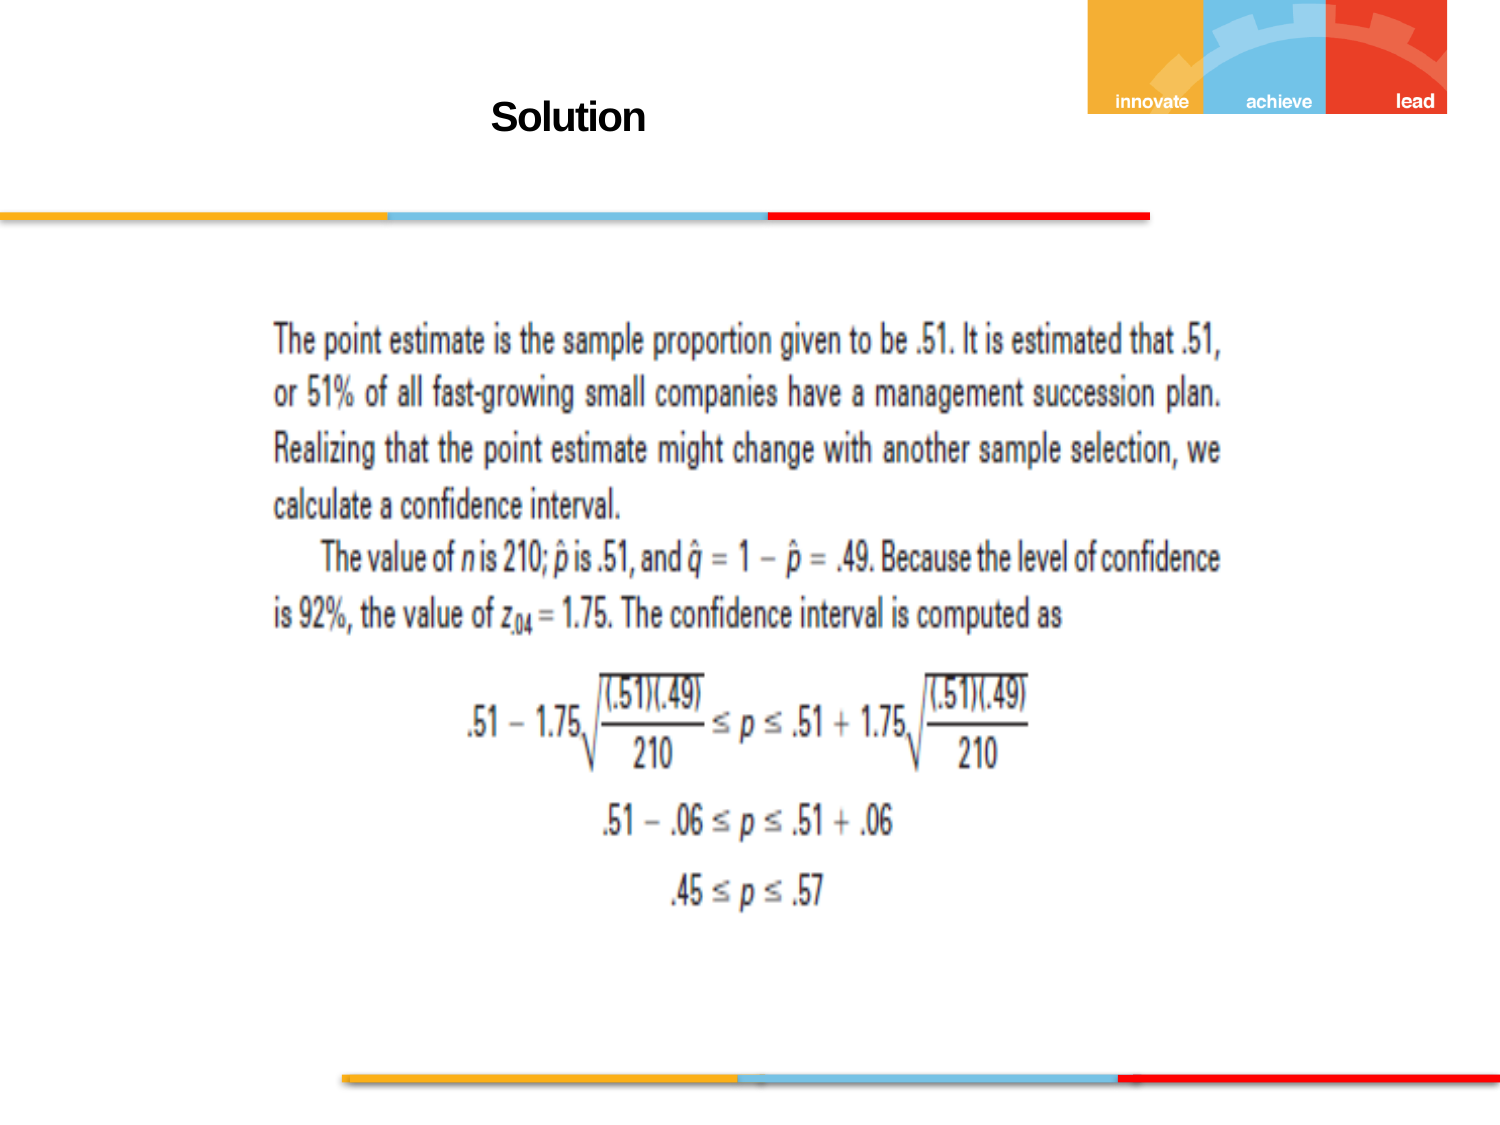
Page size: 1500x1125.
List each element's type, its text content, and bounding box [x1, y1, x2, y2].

picture [262, 309, 1248, 938]
list Solution [50, 24, 1088, 213]
picture [1087, 0, 1448, 114]
